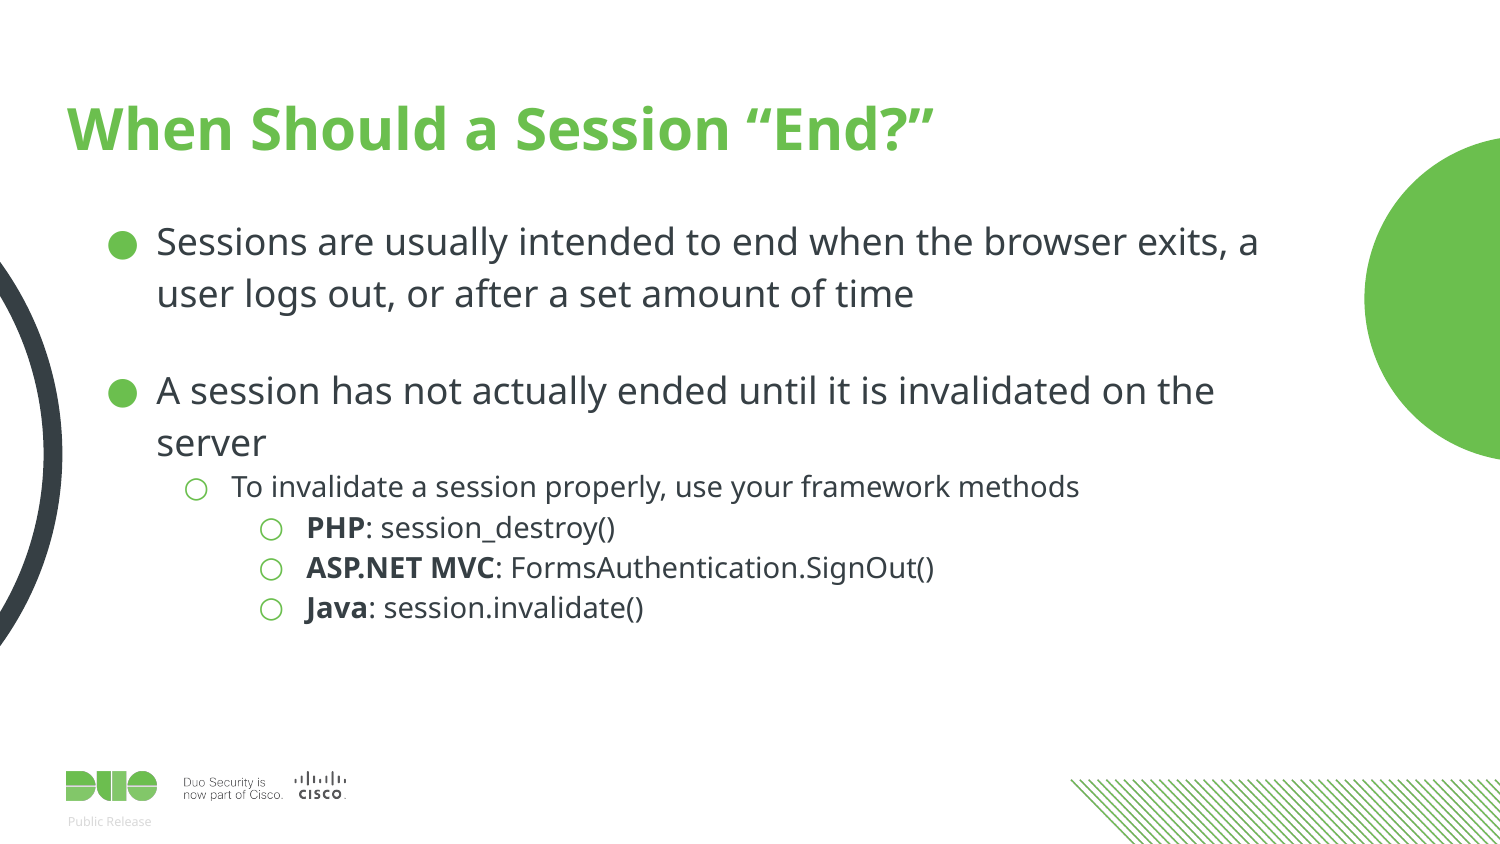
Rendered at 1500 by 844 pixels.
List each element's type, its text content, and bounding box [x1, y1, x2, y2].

picture [66, 771, 157, 801]
picture [1063, 773, 1500, 844]
title When Should a Session “End?” [52, 77, 1020, 197]
picture [184, 771, 346, 801]
subtitle Sessions are usually intended to end when the browser exits, a user logs out, or after a set amount of time A session has not actually ended until it is invalidated on the server To invalidate a session properly, use your framework methods PHP: session_destroy() ASP.NET MVC: FormsAuthentication.SignOut() Java: session.invalidate() [66, 196, 1309, 613]
